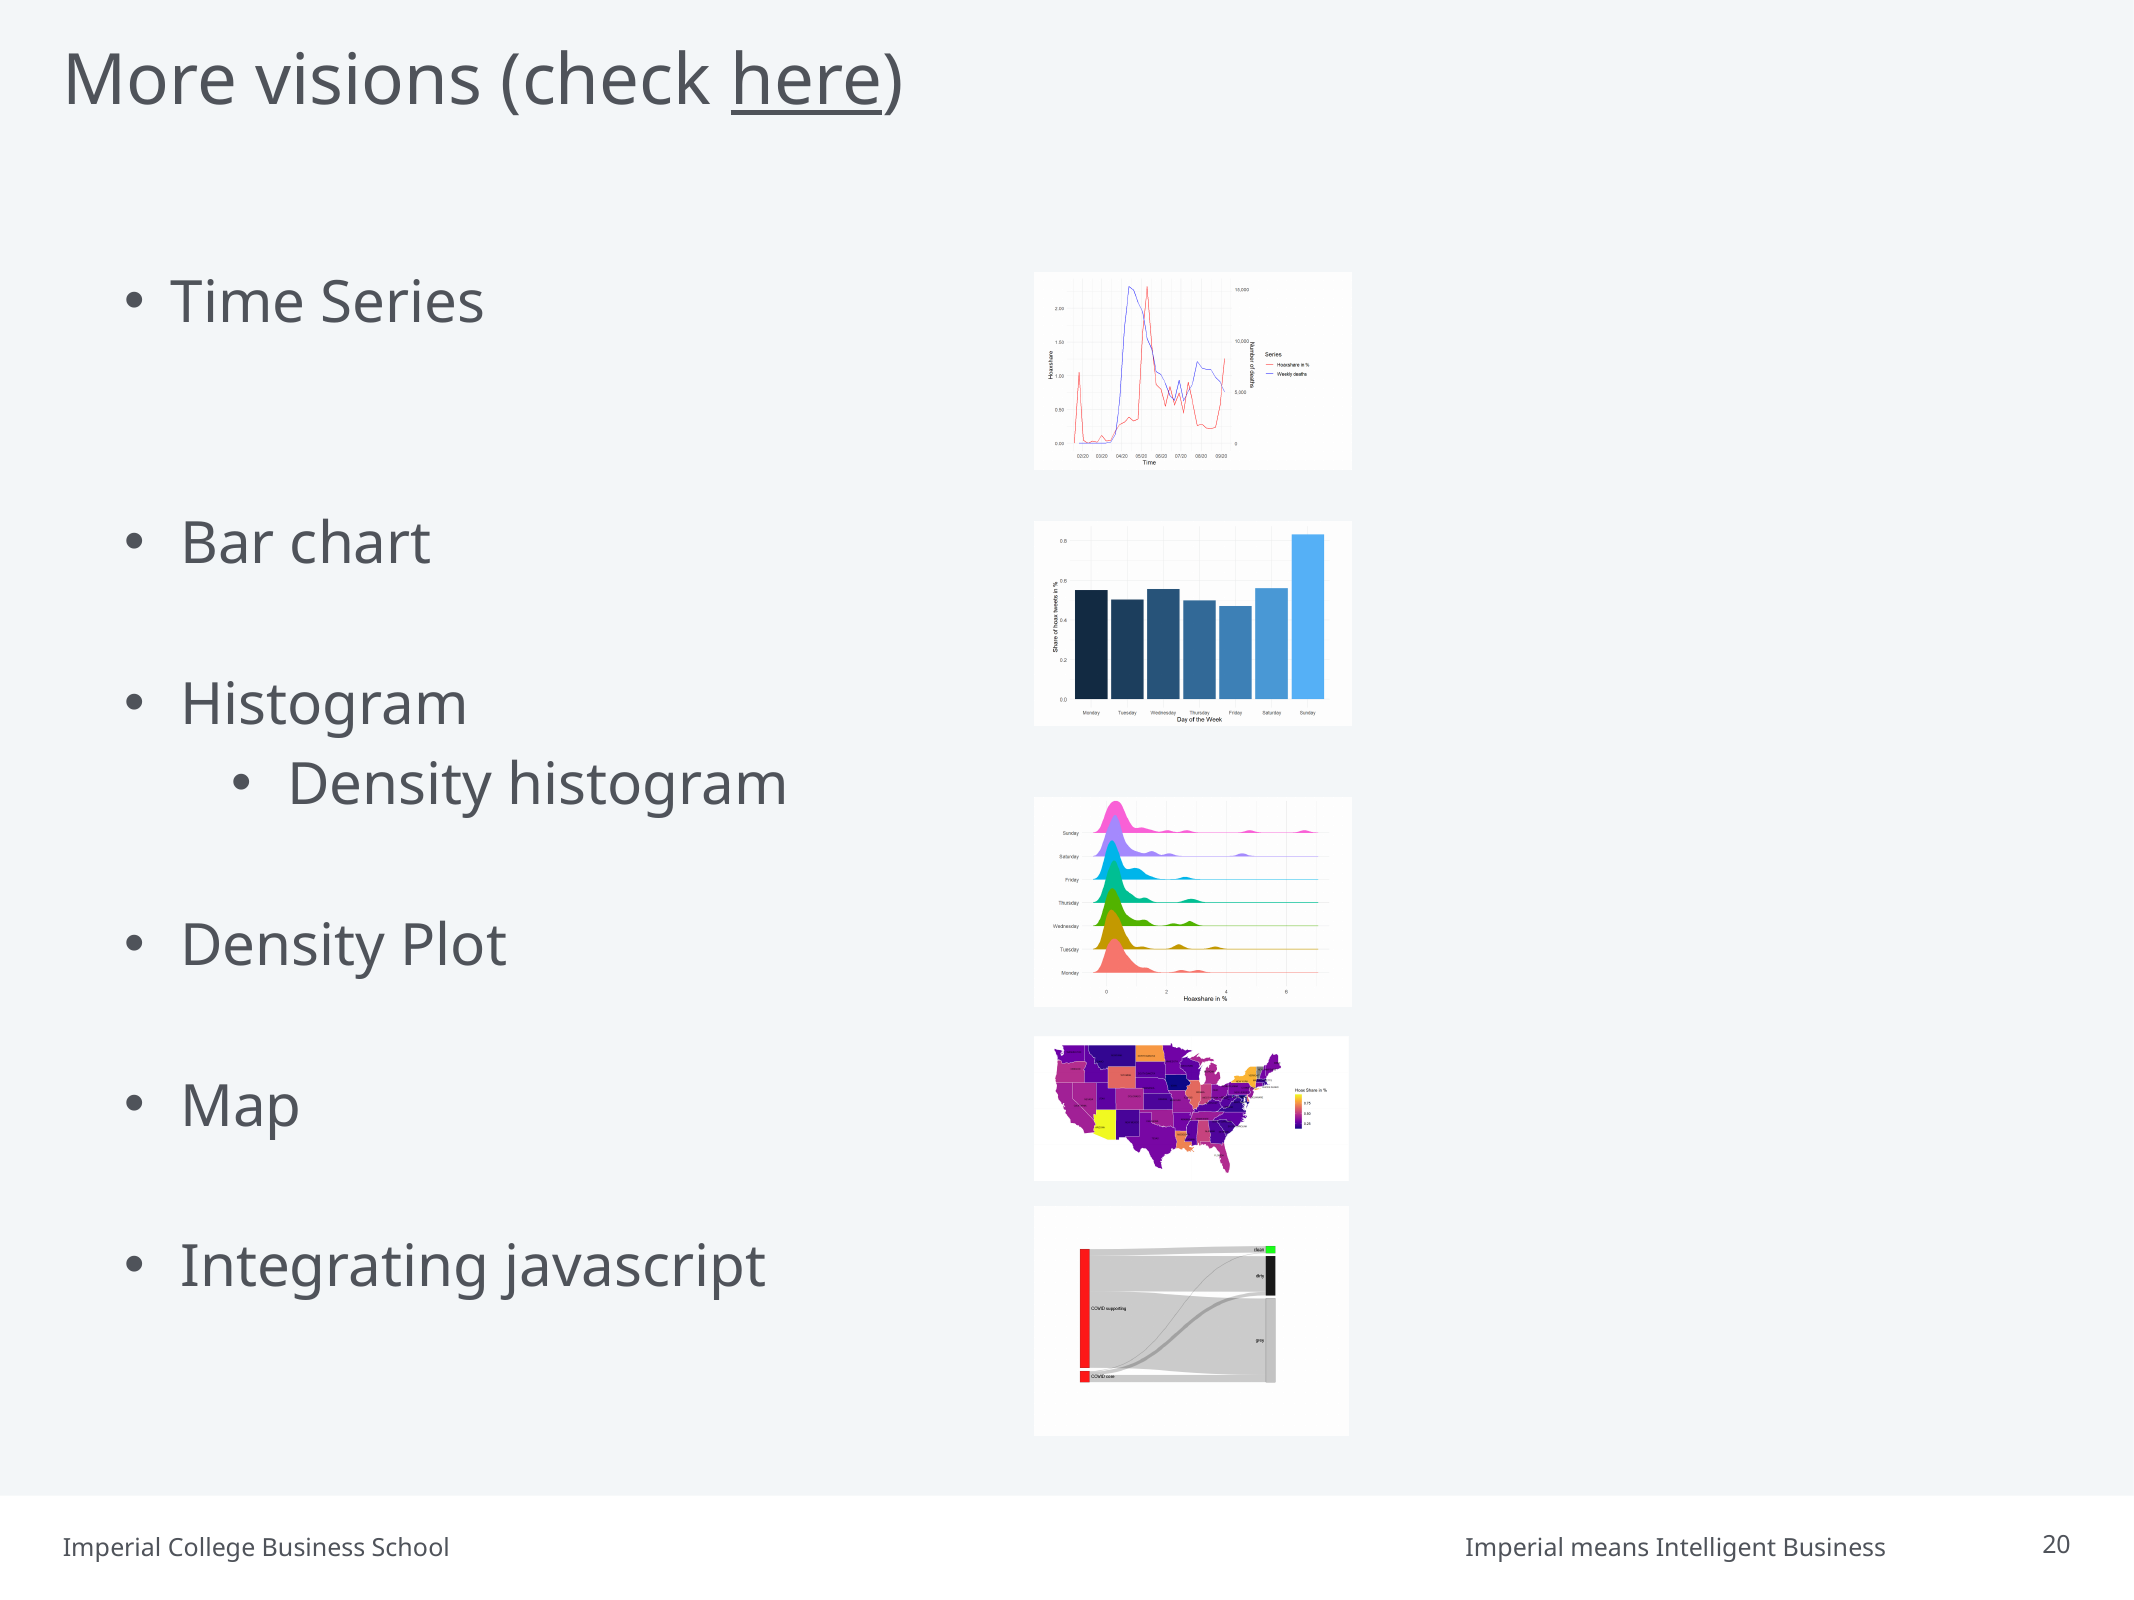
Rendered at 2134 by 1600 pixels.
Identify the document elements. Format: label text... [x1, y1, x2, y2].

picture [1034, 1036, 1349, 1181]
text_box Time Series Bar chart Histogram Density histogram Density Plot Map Integrating javascript [124, 264, 1266, 1460]
title More visions (check here) [62, 50, 2071, 195]
picture [1034, 521, 1352, 726]
picture [1034, 1206, 1349, 1436]
picture [1034, 797, 1352, 1008]
picture [1034, 272, 1352, 470]
